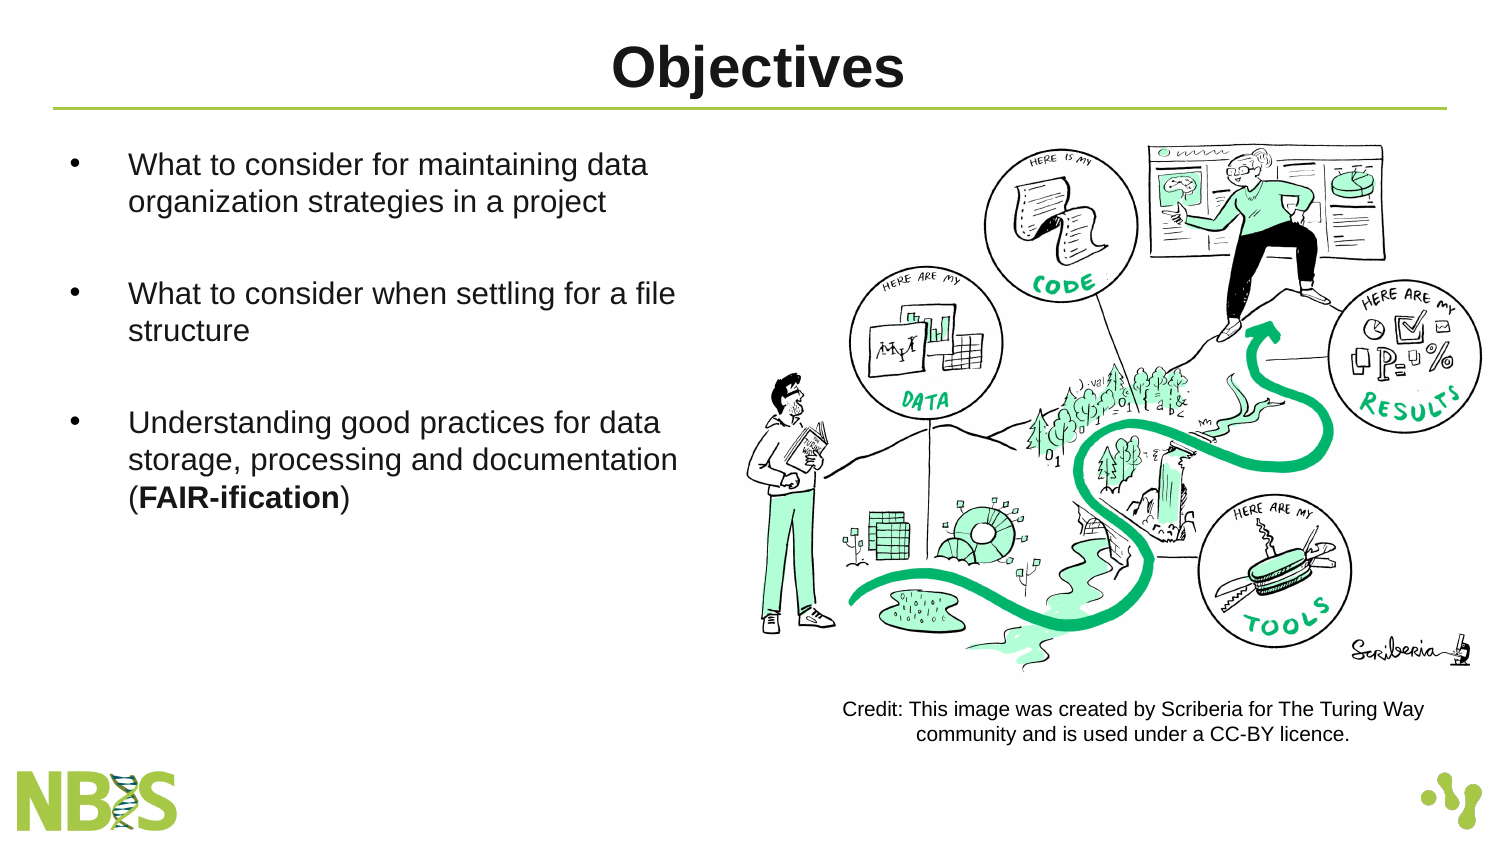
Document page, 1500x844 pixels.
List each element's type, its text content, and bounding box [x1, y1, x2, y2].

picture [17, 771, 178, 831]
picture [1419, 771, 1483, 831]
text_box Credit: This image was created by Scriberia for The Turing Way community and is used under a CC-BY licence. [798, 692, 1468, 753]
picture [714, 132, 1495, 684]
list What to consider for maintaining data organization strategies in a project What to consider when settling for a file structure Understanding good practices for data storage, processing and documentation (FAIR-ification) [53, 144, 735, 721]
title Objectives [61, 29, 1456, 97]
